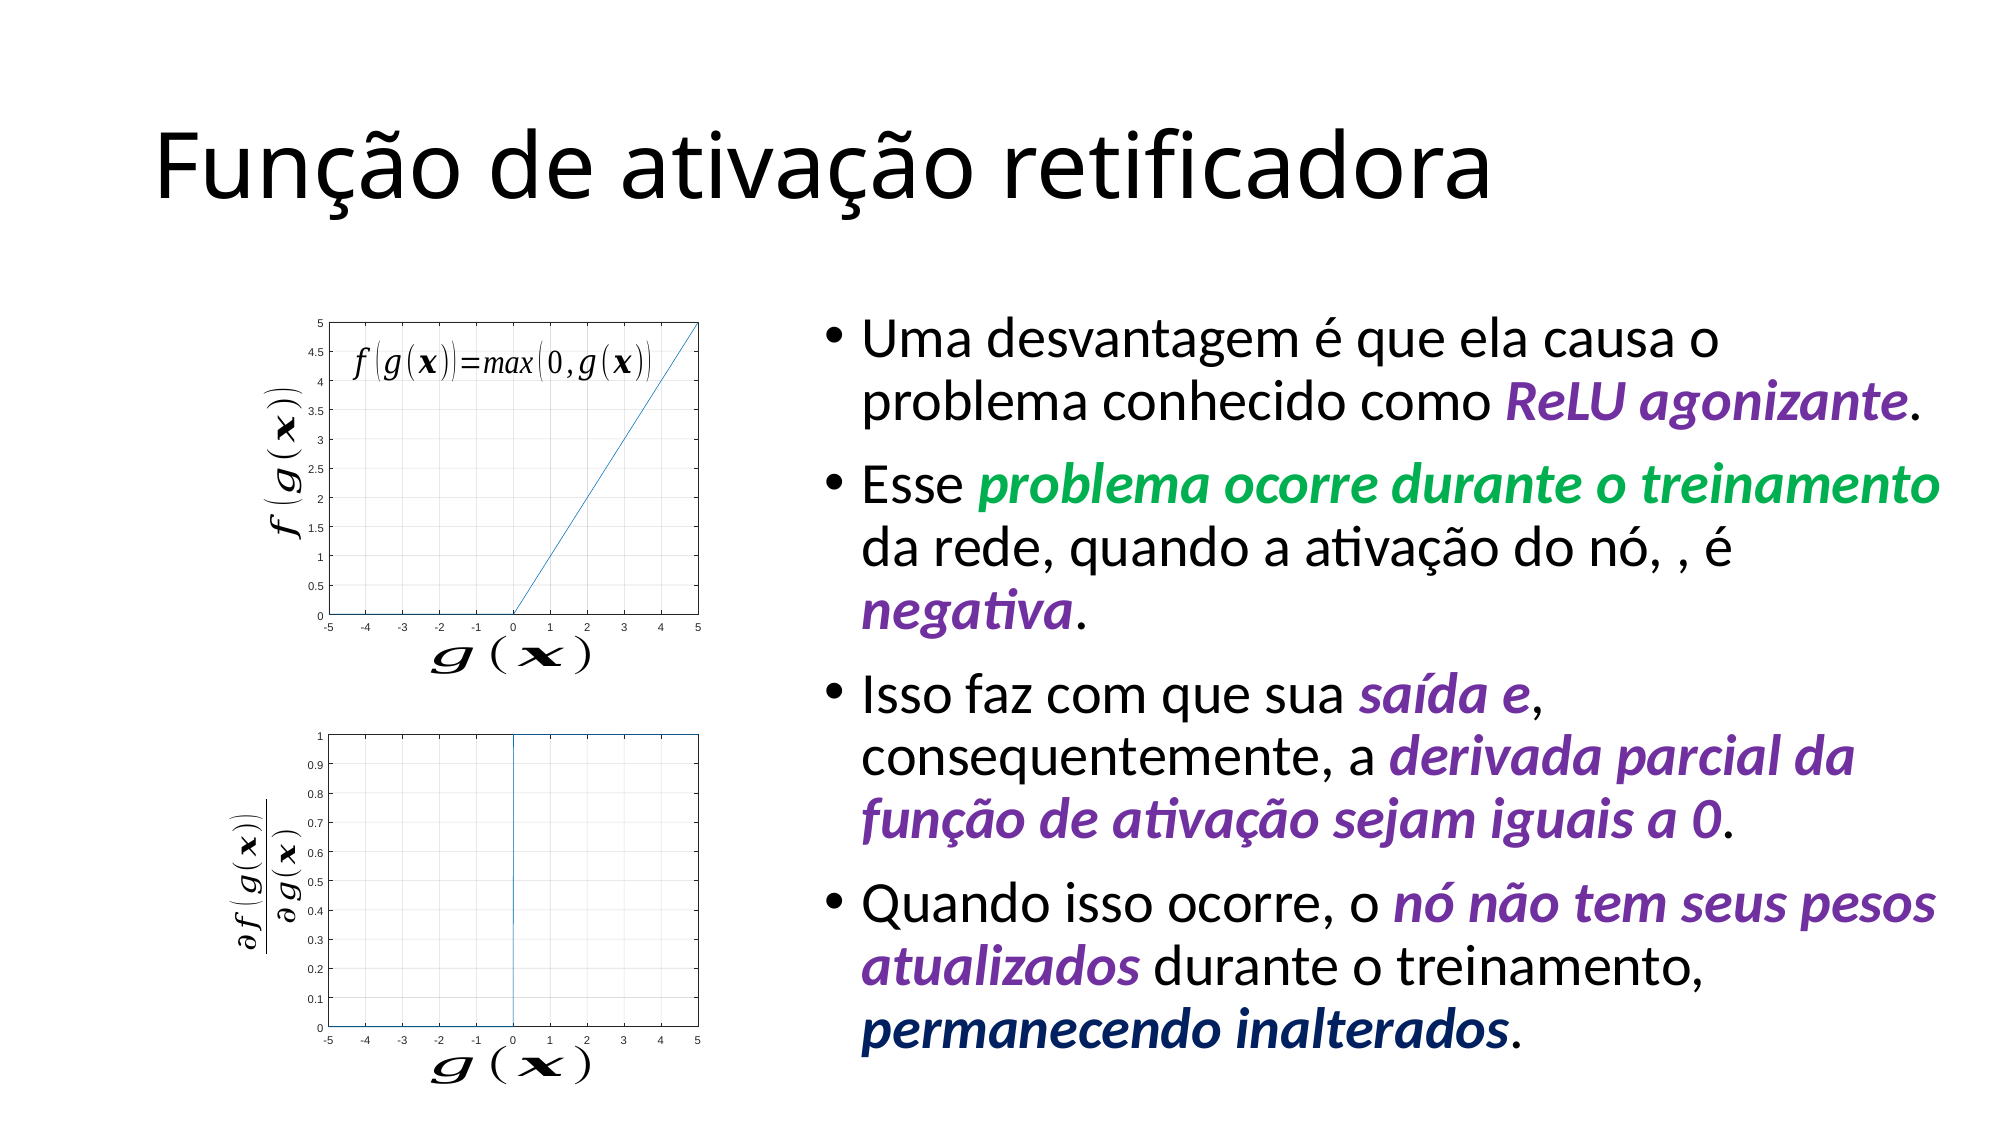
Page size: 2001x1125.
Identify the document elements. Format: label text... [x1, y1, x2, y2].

picture [290, 318, 703, 649]
title Função de ativação retificadora [137, 59, 1863, 278]
picture [289, 728, 702, 1066]
